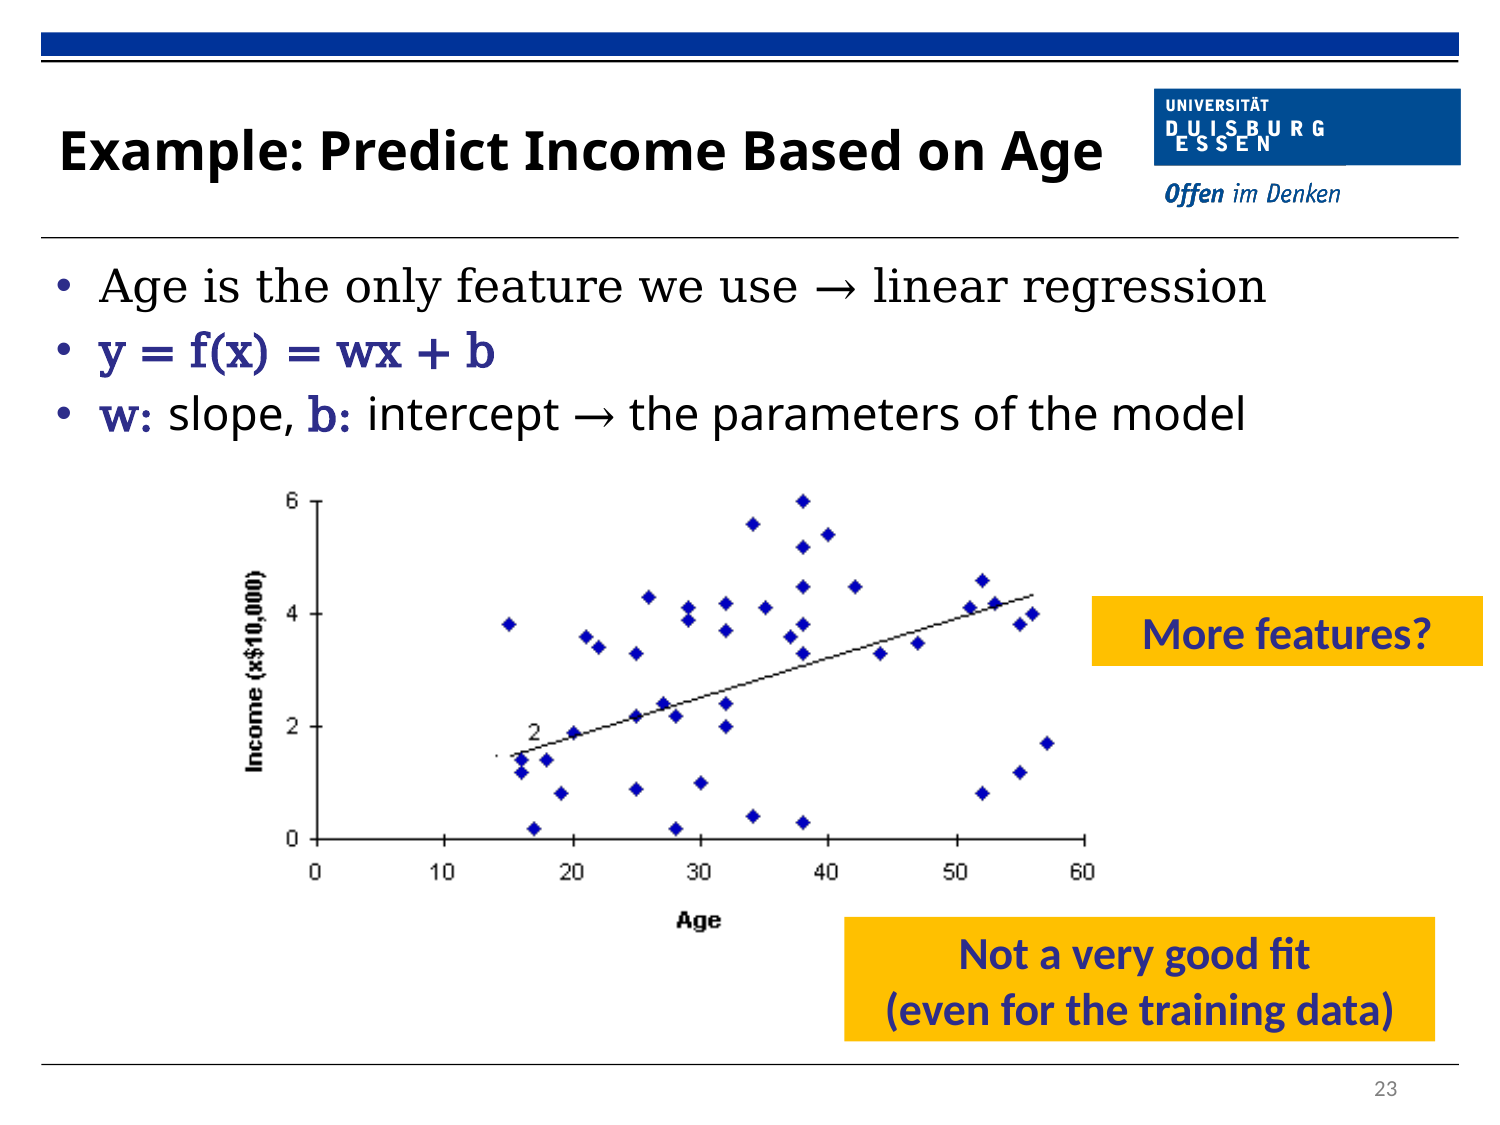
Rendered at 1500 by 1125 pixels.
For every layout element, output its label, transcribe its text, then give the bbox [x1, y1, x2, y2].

title Example: Predict Income Based on Age [58, 79, 1126, 218]
picture [1154, 80, 1461, 213]
list Age is the only feature we use → linear regression y = f(x) = wx + b w: slope, b: intercept → the parameters of the model [41, 249, 1471, 551]
text_box More features? [1110, 596, 1483, 666]
picture [201, 456, 1105, 941]
text_box Not a very good fit (even for the training data) [844, 916, 1436, 1042]
